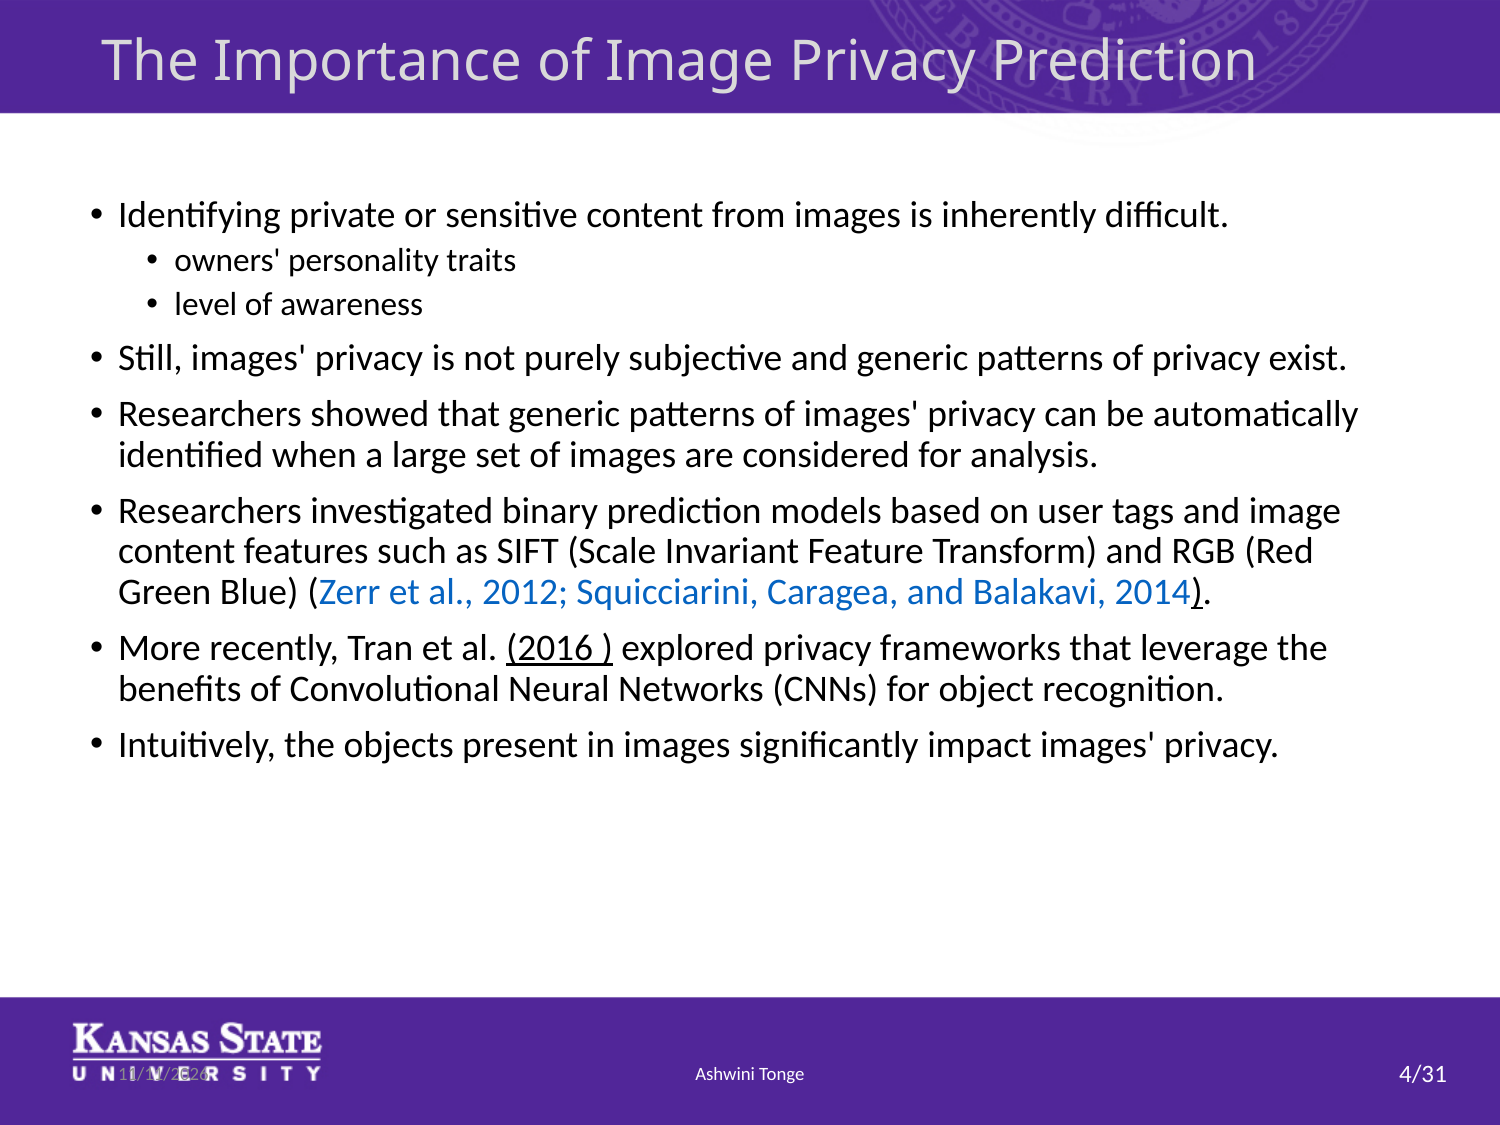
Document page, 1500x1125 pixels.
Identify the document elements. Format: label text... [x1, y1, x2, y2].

picture [0, 0, 1500, 1125]
list Identifying private or sensitive content from images is inherently difficult. owners' personality traits level of awareness Still, images' privacy is not purely subjective and generic patterns of privacy exist. Researchers showed that generic patterns of images' privacy can be automatically identified when a large set of images are considered for analysis. Researchers investigated binary prediction models based on user tags and image content features such as SIFT (Scale Invariant Feature Transform) and RGB (Red Green Blue) (Zerr et al., 2012; Squicciarini, Caragea, and Balakavi, 2014). More recently, Tran et al. (2016 ) explored privacy frameworks that leverage the benefits of Convolutional Neural Networks (CNNs) for object recognition. Intuitively, the objects present in images significantly impact images' privacy. [75, 187, 1425, 983]
title The Importance of Image Privacy Prediction [86, 22, 1437, 164]
footer Ashwini Tonge [496, 1042, 1004, 1103]
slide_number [103, 1042, 441, 1103]
